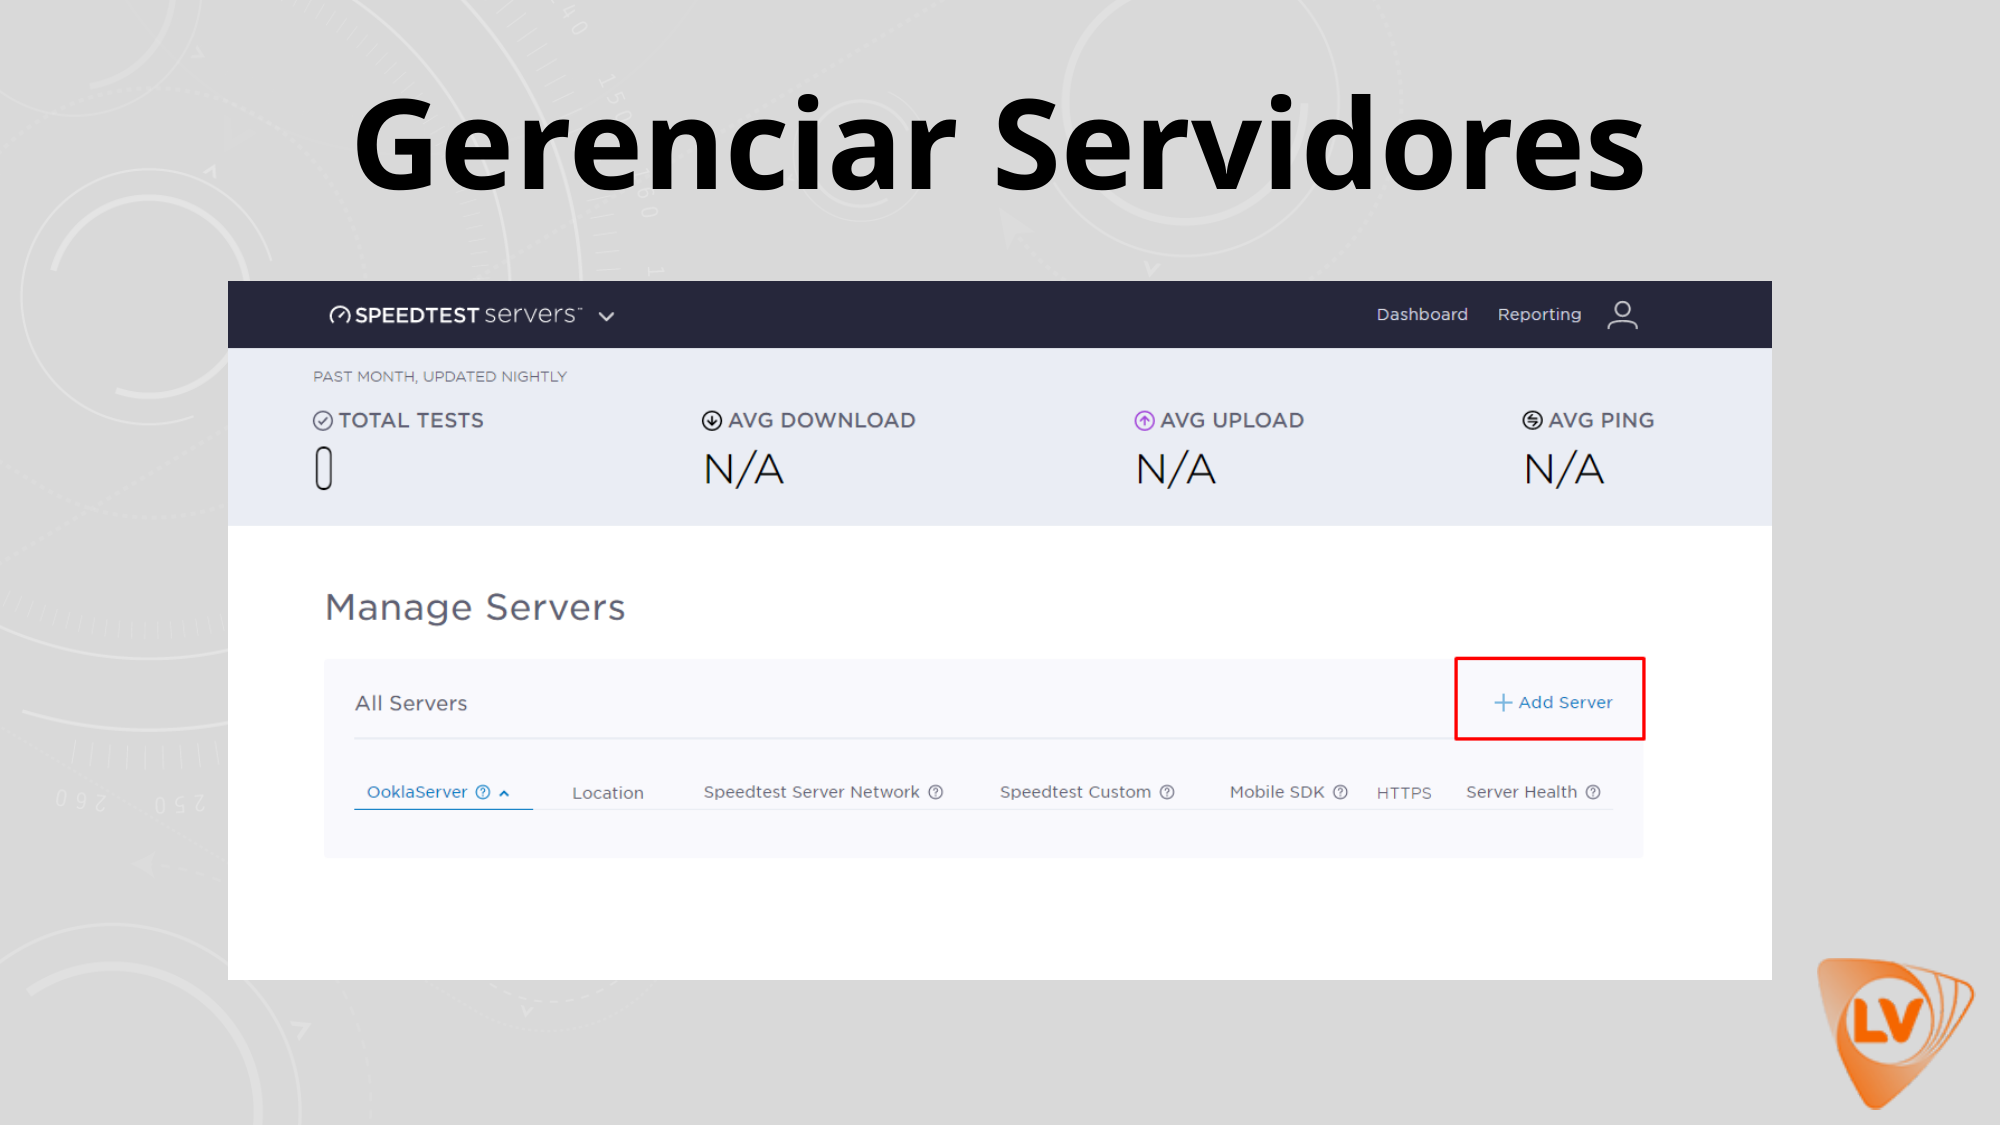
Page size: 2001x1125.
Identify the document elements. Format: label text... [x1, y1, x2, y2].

text_box Gerenciar Servidores [335, 57, 1664, 222]
picture [0, 0, 2000, 1125]
